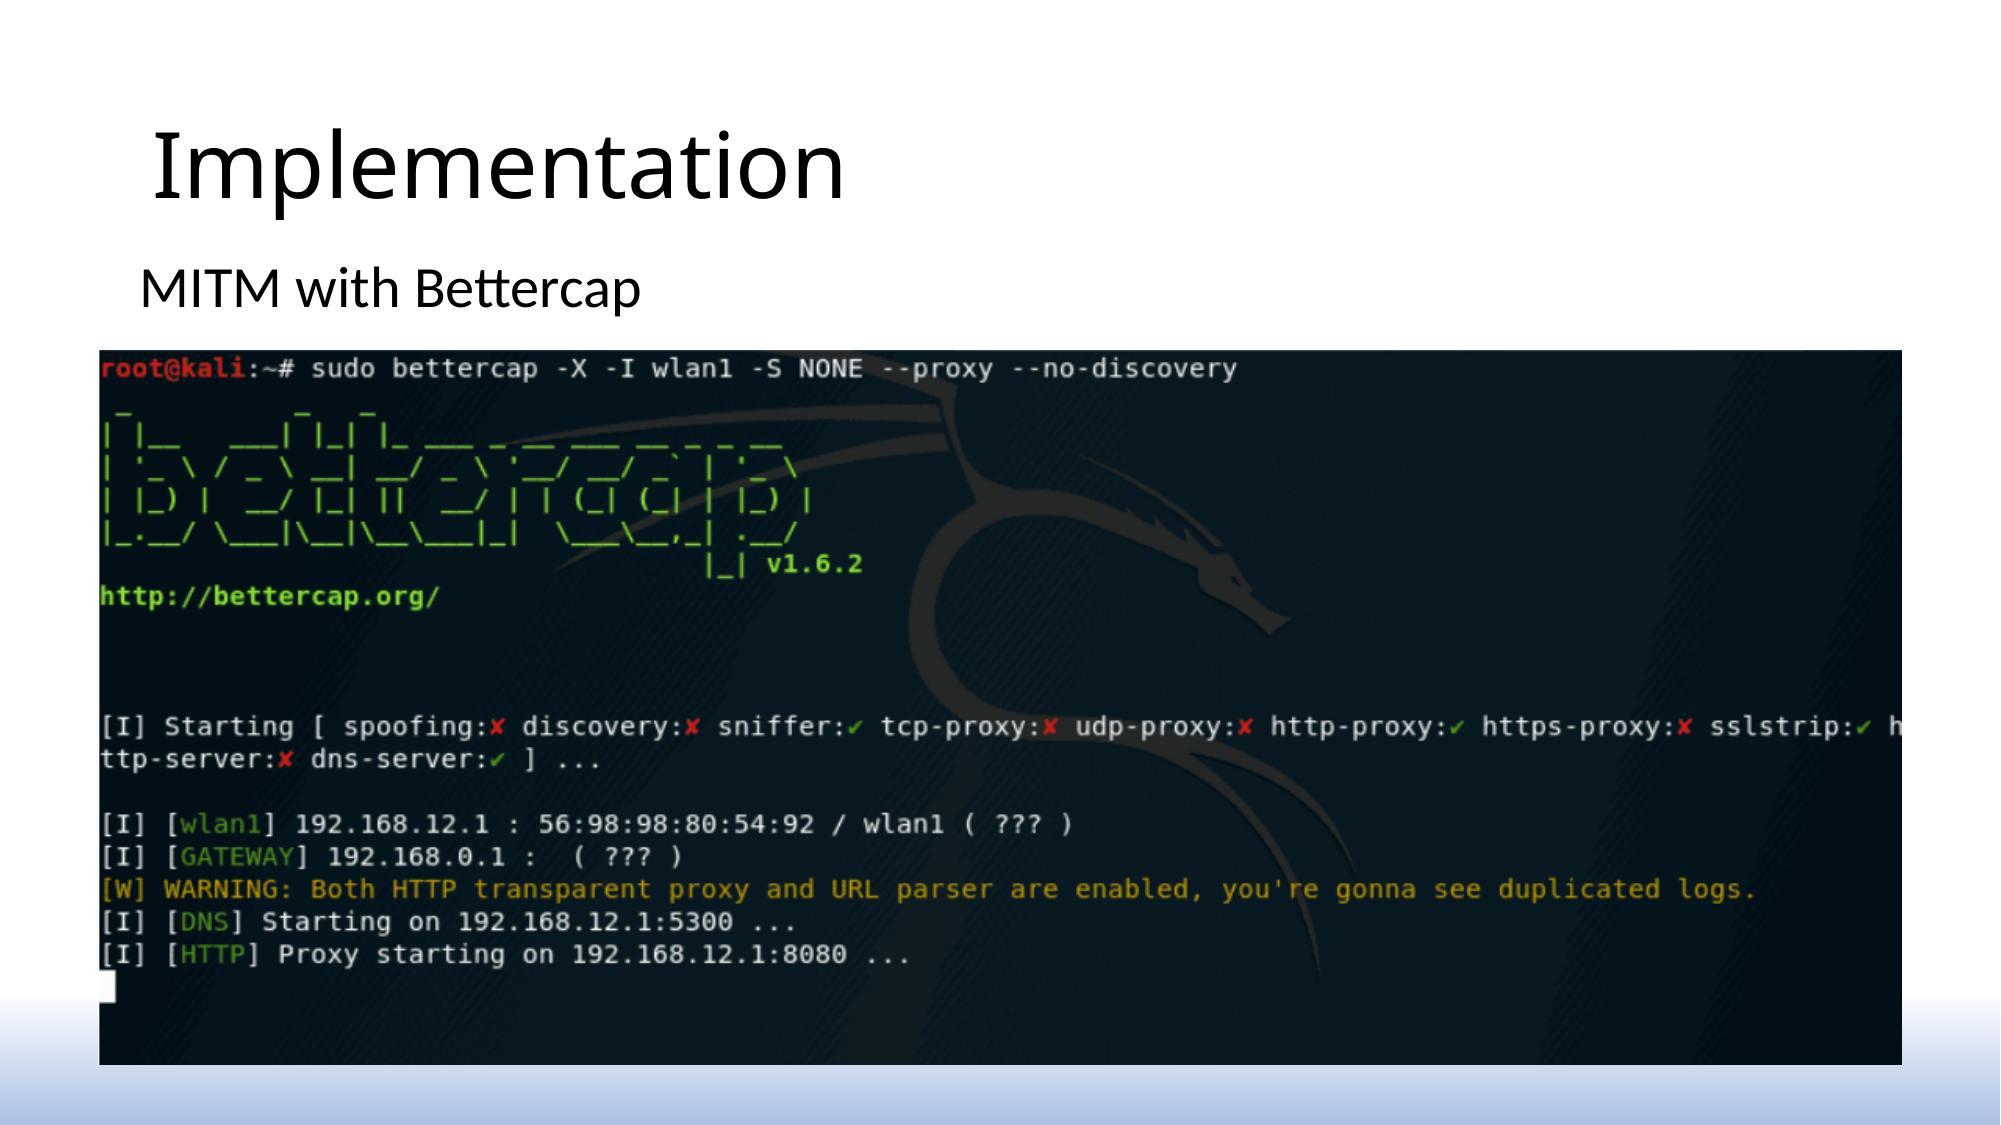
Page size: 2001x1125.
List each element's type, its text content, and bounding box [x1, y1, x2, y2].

picture [98, 350, 1902, 1066]
list MITM with Bettercap [124, 249, 854, 350]
title Implementation [137, 59, 1863, 278]
